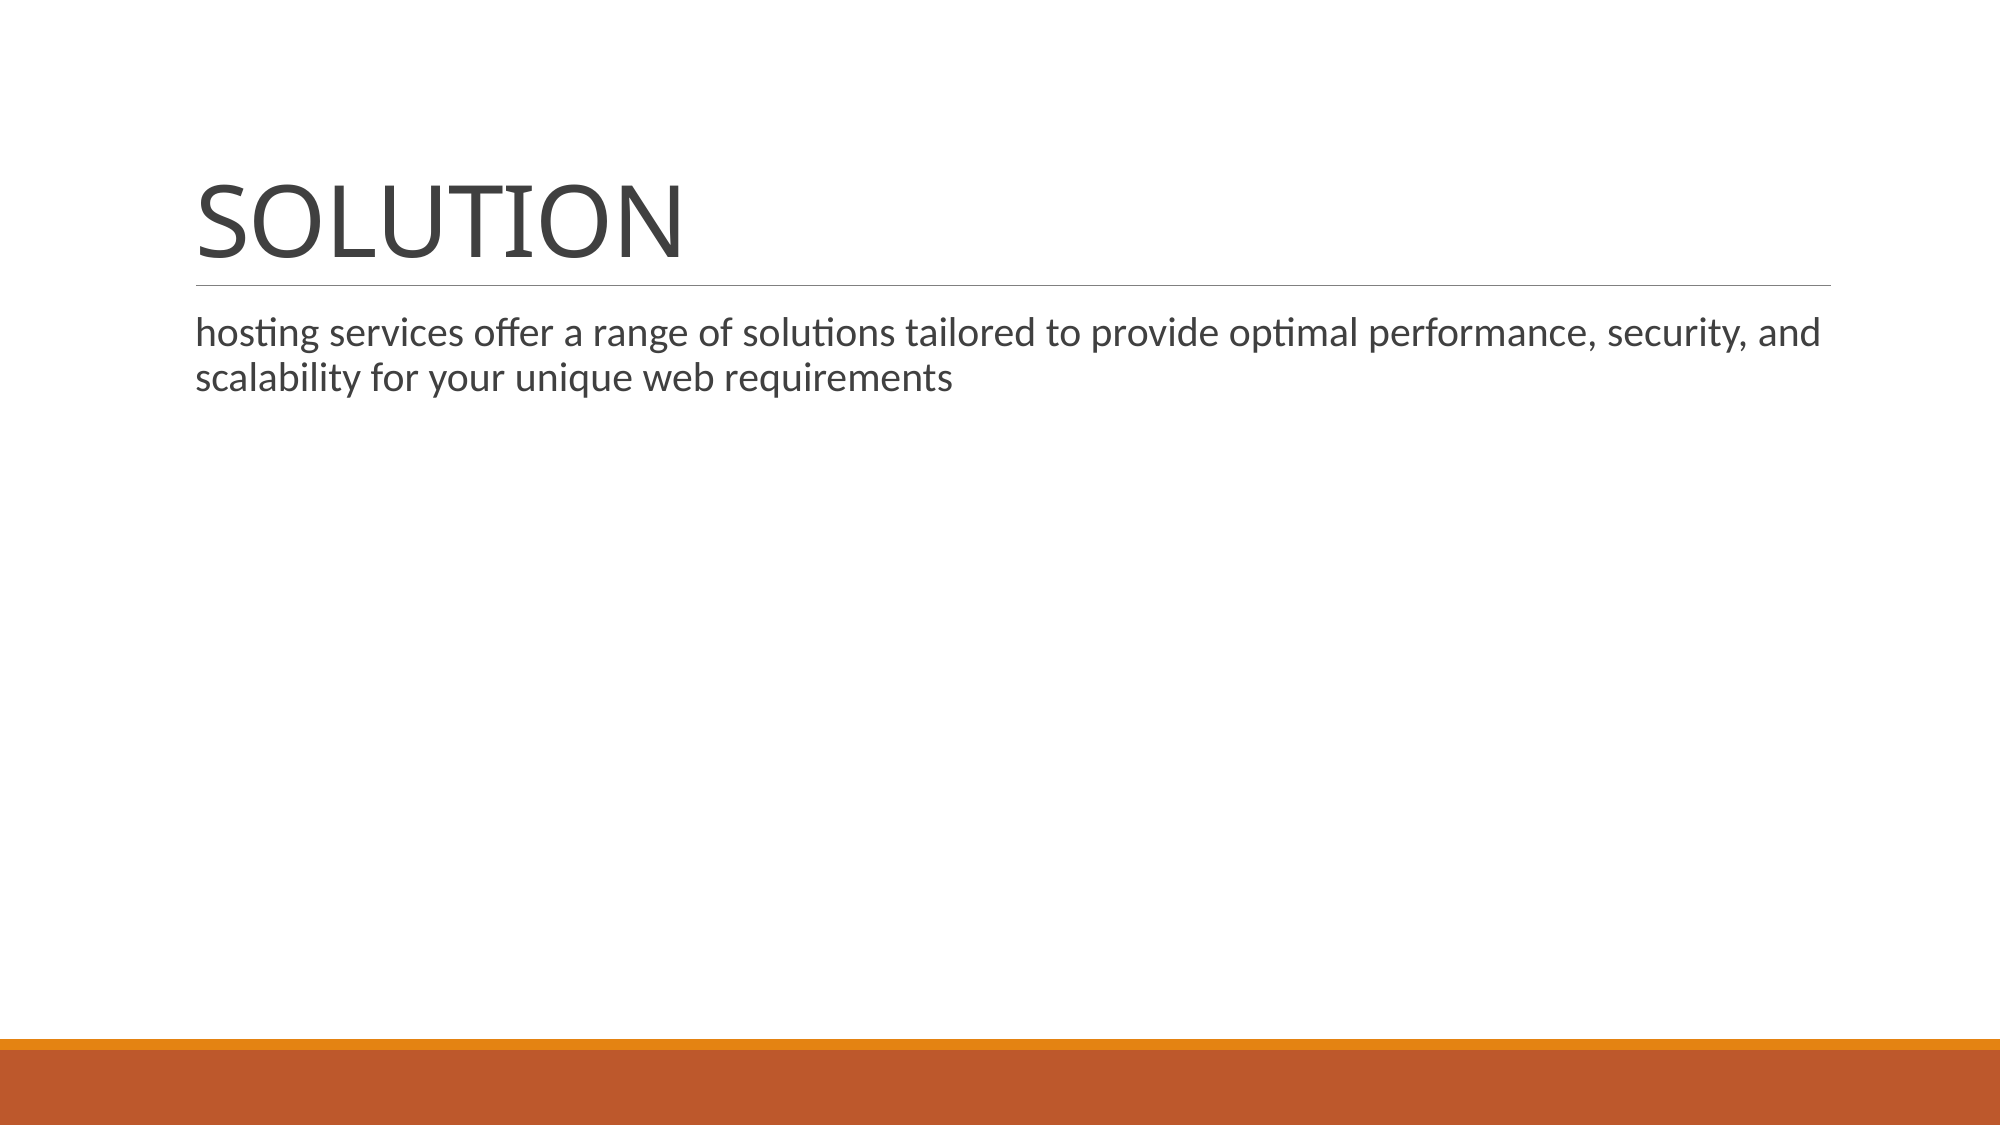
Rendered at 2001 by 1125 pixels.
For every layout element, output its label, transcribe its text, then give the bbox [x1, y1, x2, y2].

list hosting services offer a range of solutions tailored to provide optimal performance, security, and scalability for your unique web requirements [180, 302, 1830, 963]
title SOLUTION [180, 47, 1830, 285]
